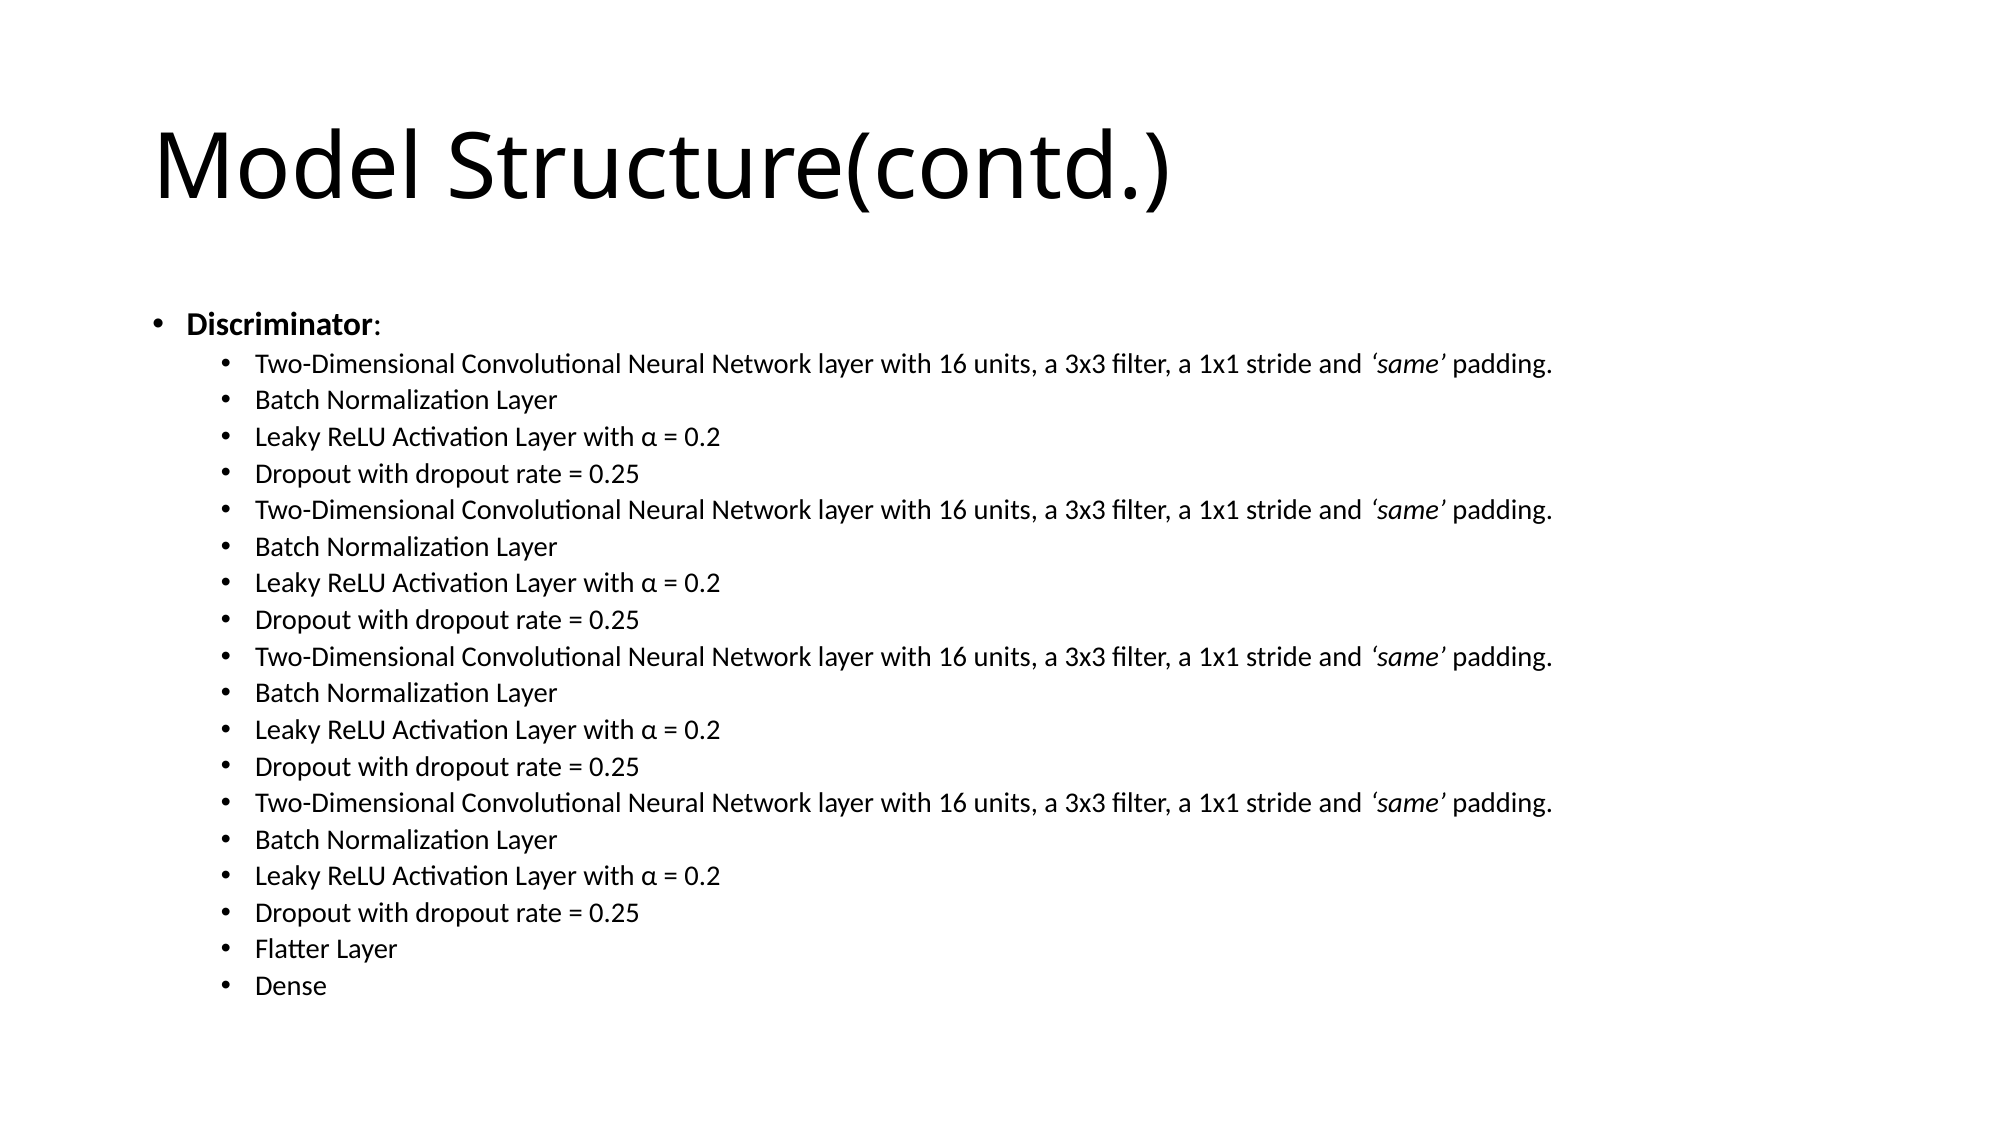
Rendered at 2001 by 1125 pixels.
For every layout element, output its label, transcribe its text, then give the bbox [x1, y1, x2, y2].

list Discriminator: Two-Dimensional Convolutional Neural Network layer with 16 units, a 3x3 filter, a 1x1 stride and ‘same’ padding. Batch Normalization Layer Leaky ReLU Activation Layer with α = 0.2 Dropout with dropout rate = 0.25 Two-Dimensional Convolutional Neural Network layer with 16 units, a 3x3 filter, a 1x1 stride and ‘same’ padding. Batch Normalization Layer Leaky ReLU Activation Layer with α = 0.2 Dropout with dropout rate = 0.25 Two-Dimensional Convolutional Neural Network layer with 16 units, a 3x3 filter, a 1x1 stride and ‘same’ padding. Batch Normalization Layer Leaky ReLU Activation Layer with α = 0.2 Dropout with dropout rate = 0.25 Two-Dimensional Convolutional Neural Network layer with 16 units, a 3x3 filter, a 1x1 stride and ‘same’ padding. Batch Normalization Layer Leaky ReLU Activation Layer with α = 0.2 Dropout with dropout rate = 0.25 Flatter Layer Dense [137, 299, 1863, 1014]
title Model Structure(contd.) [137, 59, 1863, 278]
